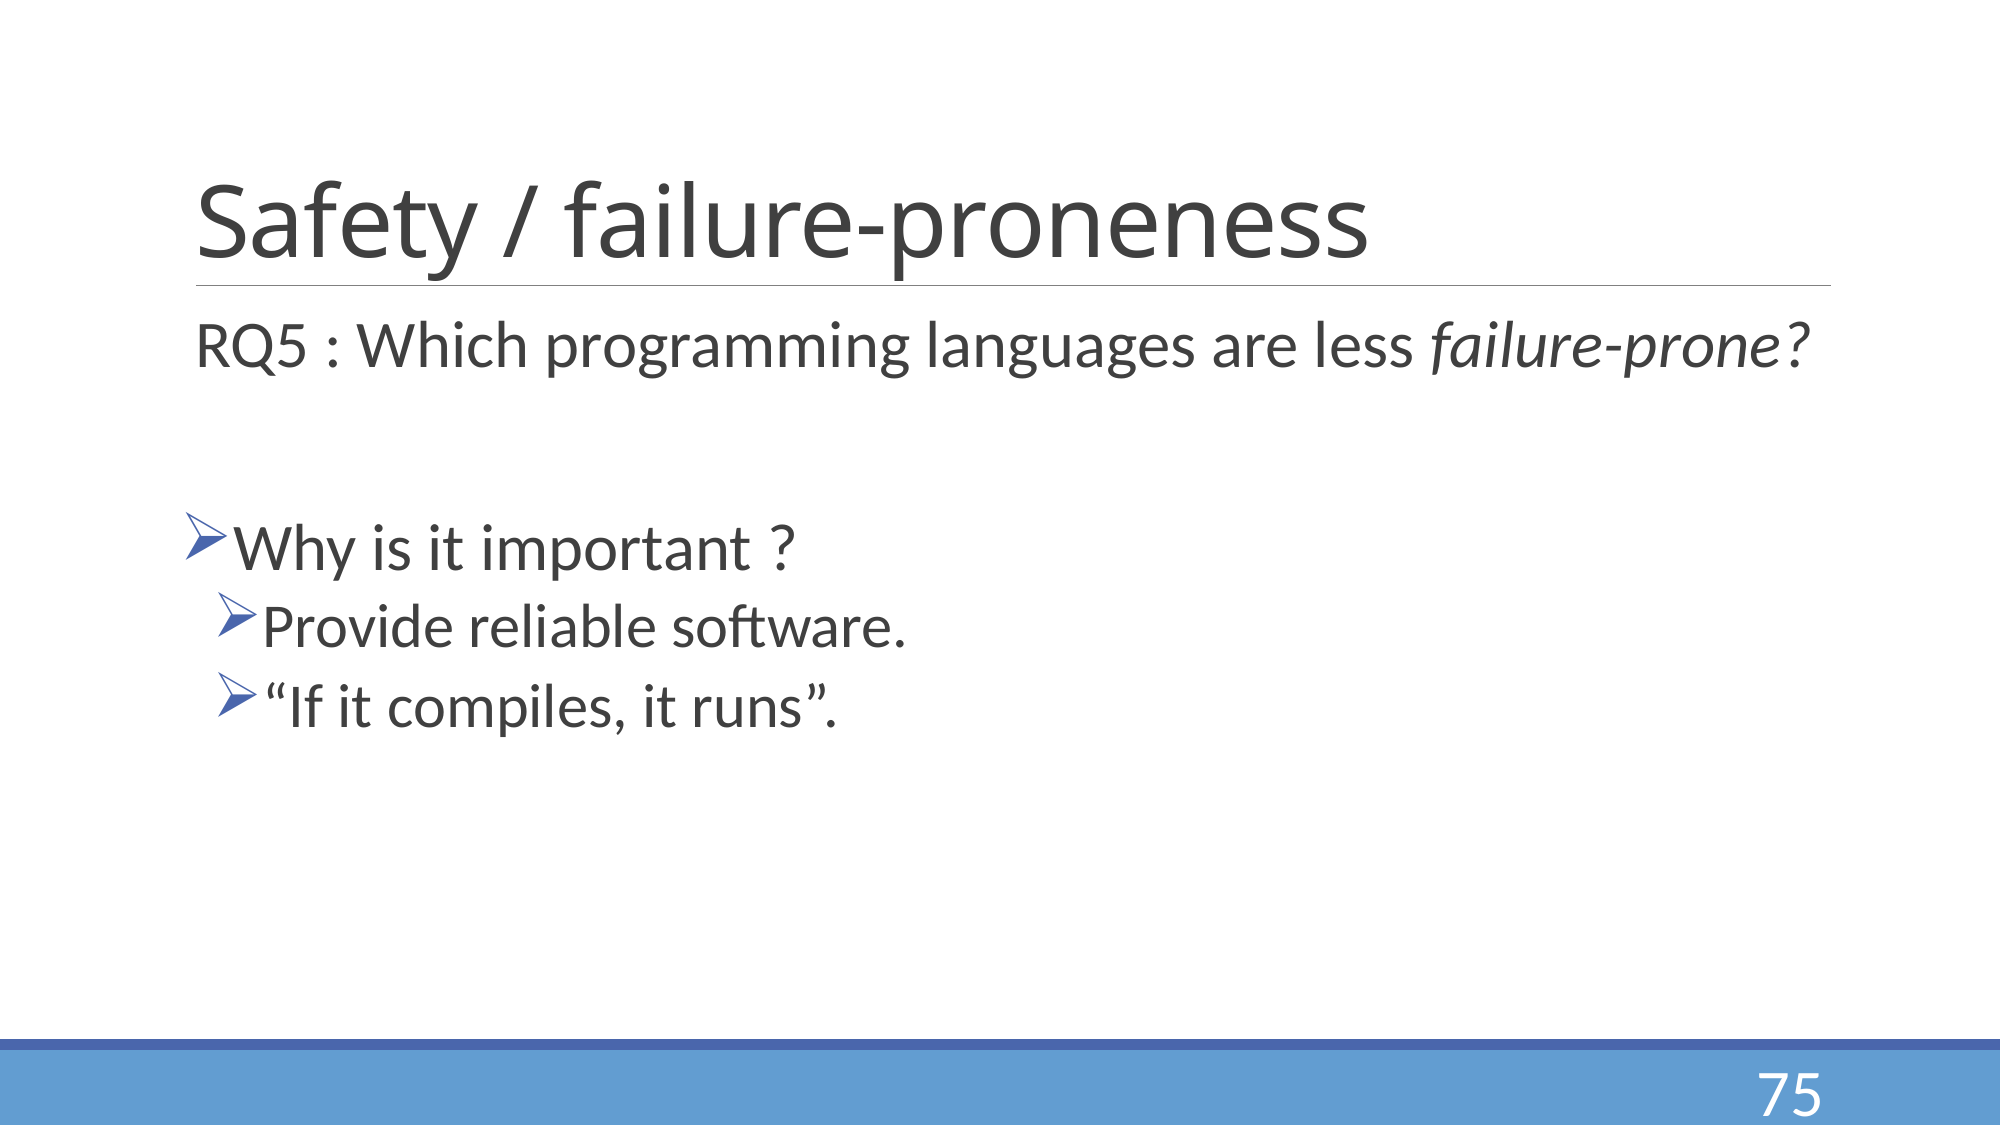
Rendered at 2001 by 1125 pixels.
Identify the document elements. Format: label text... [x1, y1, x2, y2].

title Safety / failure-proneness [180, 47, 1830, 285]
slide_number 75 [1624, 1059, 1840, 1120]
list RQ5 : Which programming languages are less failure-prone? Why is it important ? Provide reliable software. “If it compiles, it runs”. [180, 302, 1830, 963]
